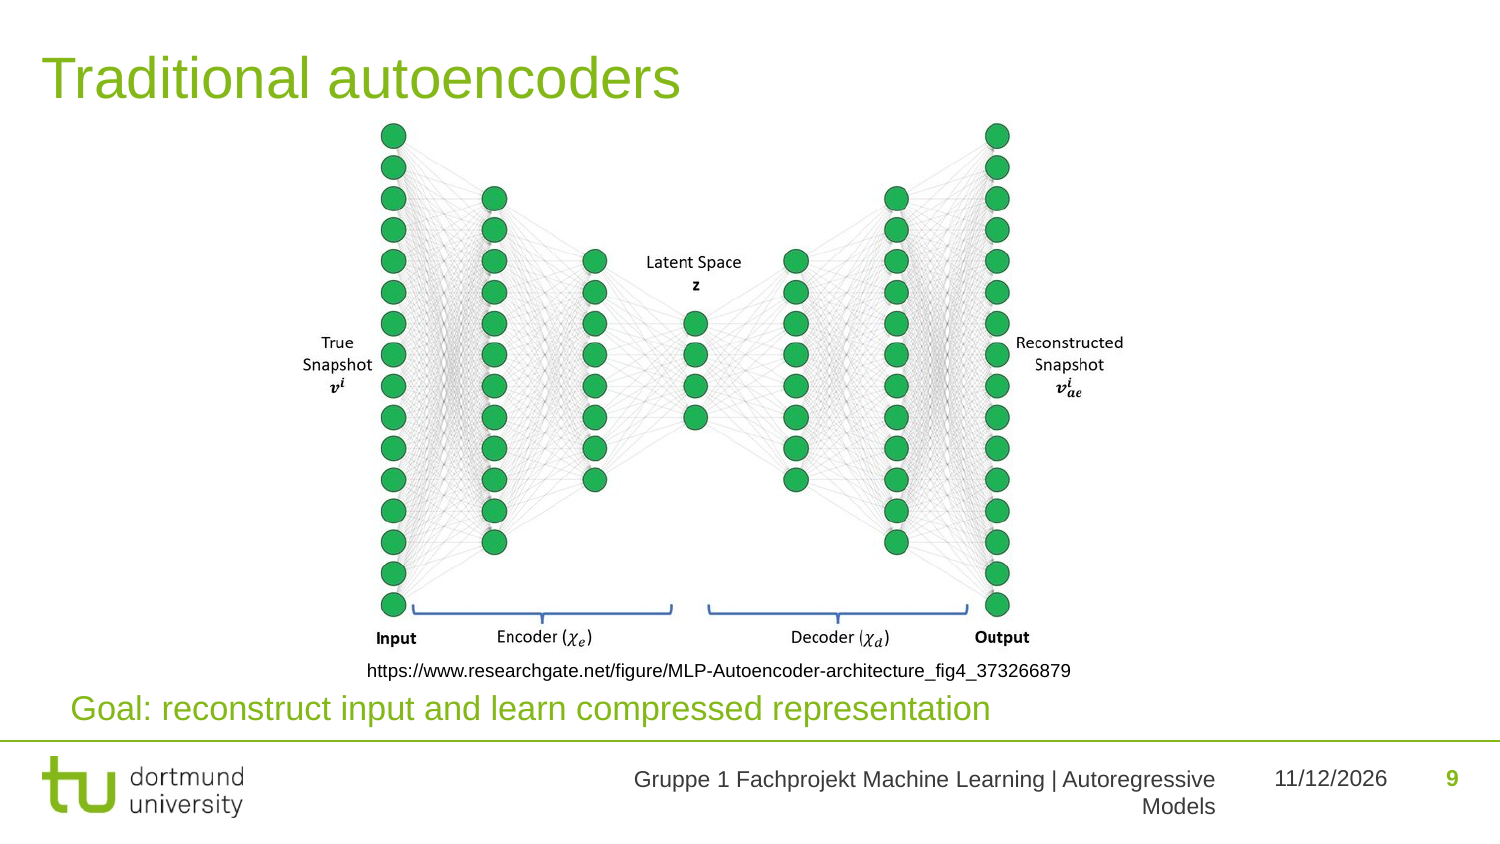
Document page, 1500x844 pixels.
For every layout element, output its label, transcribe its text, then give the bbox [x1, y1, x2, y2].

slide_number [1239, 778, 1388, 809]
slide_number 9 [1395, 760, 1459, 795]
text_box https://www.researchgate.net/figure/MLP-Autoencoder-architecture_fig4_373266879 [352, 663, 1092, 689]
picture [293, 120, 1125, 655]
footer Gruppe 1 Fachprojekt Machine Learning | Autoregressive Models [553, 778, 1216, 810]
picture [42, 756, 243, 818]
list Traditional autoencoders [41, 40, 1459, 114]
title Goal: reconstruct input and learn compressed representation [70, 686, 1441, 778]
